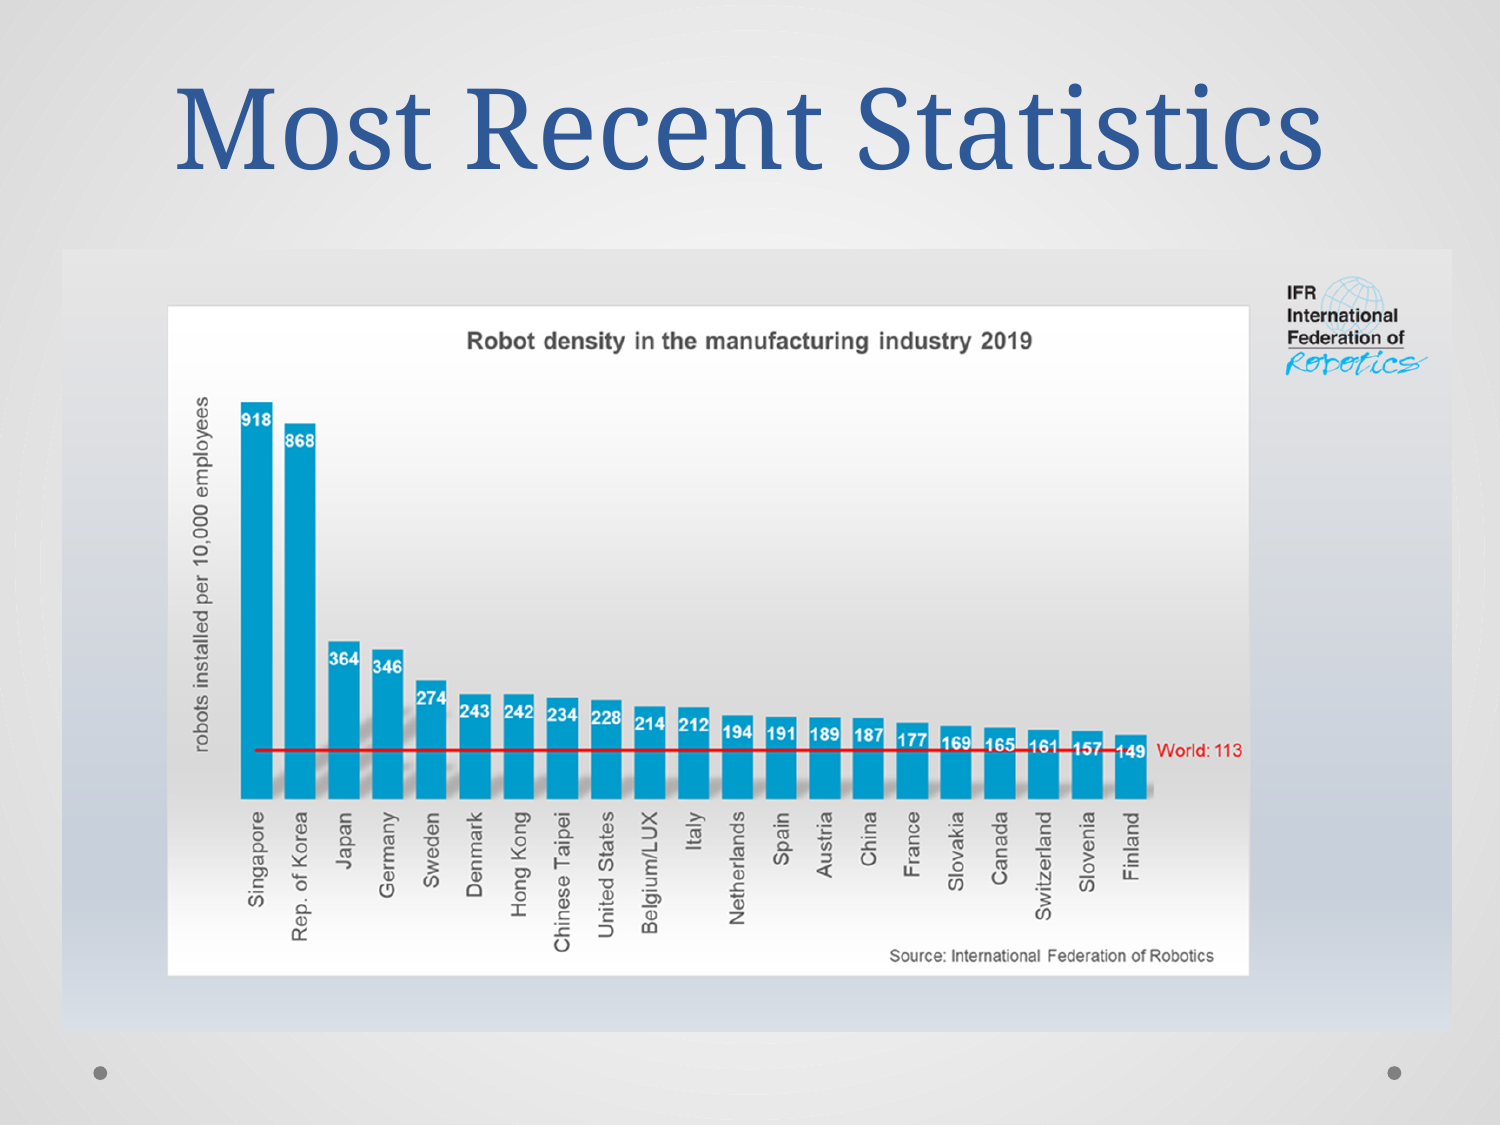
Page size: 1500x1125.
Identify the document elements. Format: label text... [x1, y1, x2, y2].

picture [62, 249, 1452, 1032]
title Most Recent Statistics [75, 0, 1425, 248]
